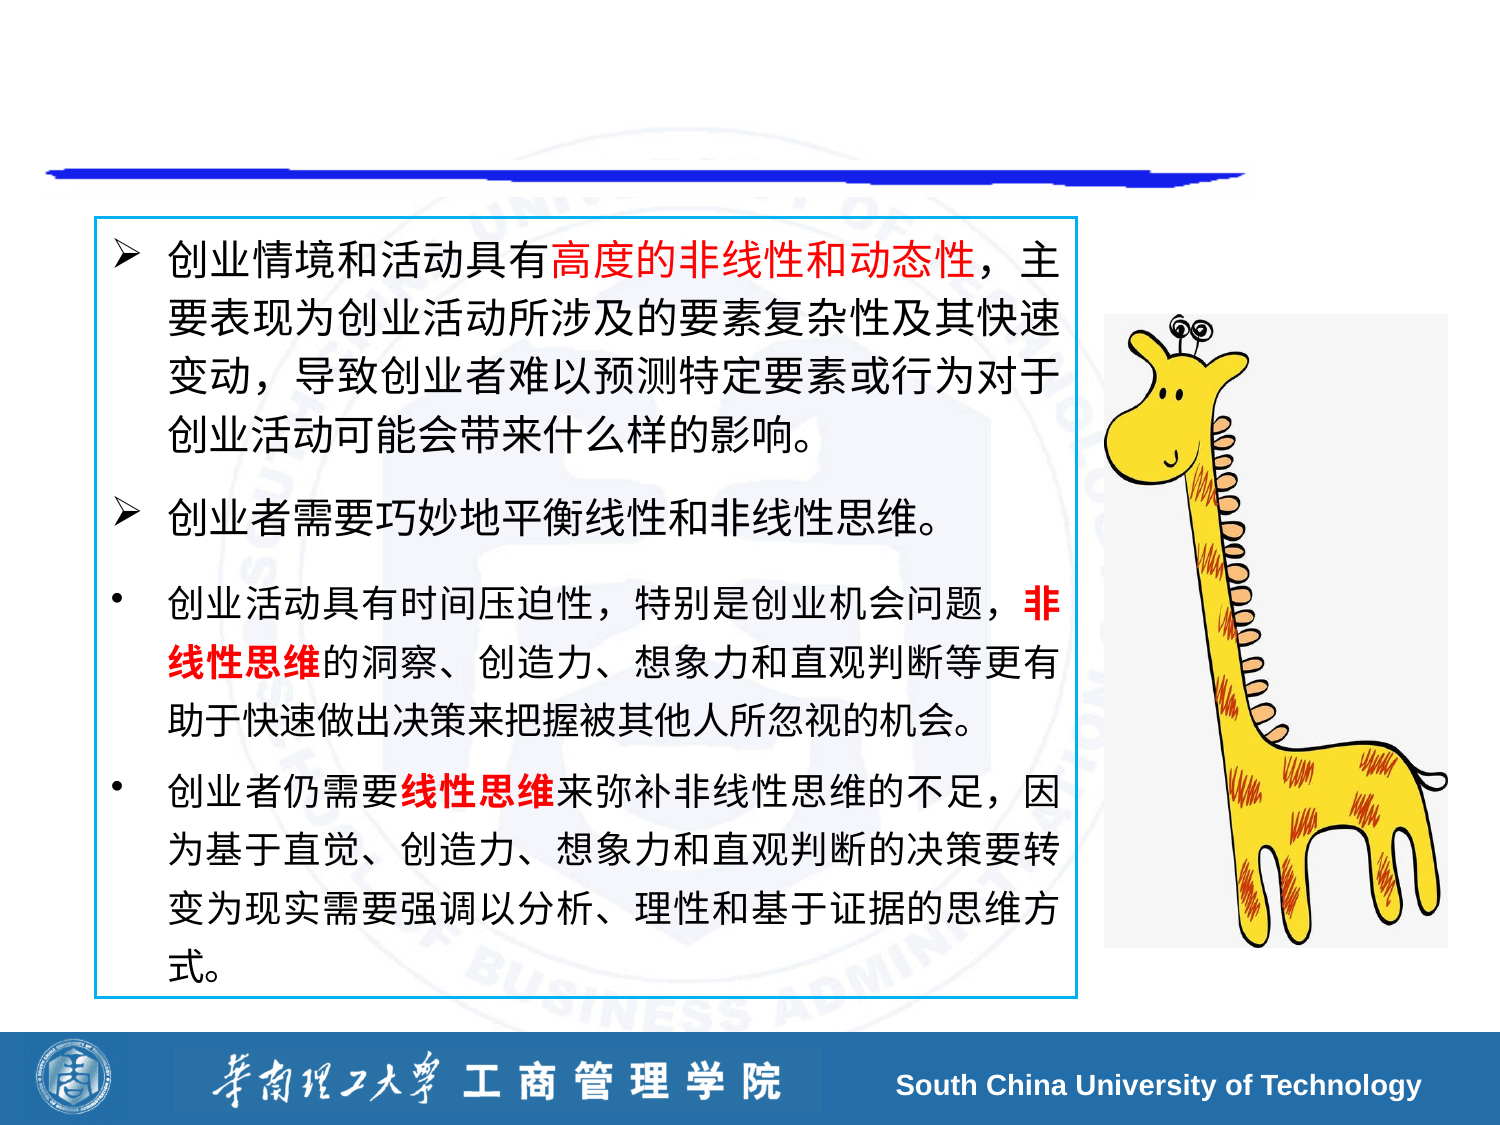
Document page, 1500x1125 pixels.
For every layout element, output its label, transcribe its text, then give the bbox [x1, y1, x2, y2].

footer South China University of Technology [826, 1058, 1500, 1125]
picture [0, 105, 1500, 1125]
text_box 创业情境和活动具有高度的非线性和动态性，主要表现为创业活动所涉及的要素复杂性及其快速变动，导致创业者难以预测特定要素或行为对于创业活动可能会带来什么样的影响。 创业者需要巧妙地平衡线性和非线性思维。 创业活动具有时间压迫性，特别是创业机会问题，非线性思维的洞察、创造力、想象力和直观判断等更有助于快速做出决策来把握被其他人所忽视的机会。 创业者仍需要线性思维来弥补非线性思维的不足，因为基于直觉、创造力、想象力和直观判断的决策要转变为现实需要强调以分析、理性和基于证据的思维方式。 [95, 217, 1077, 998]
